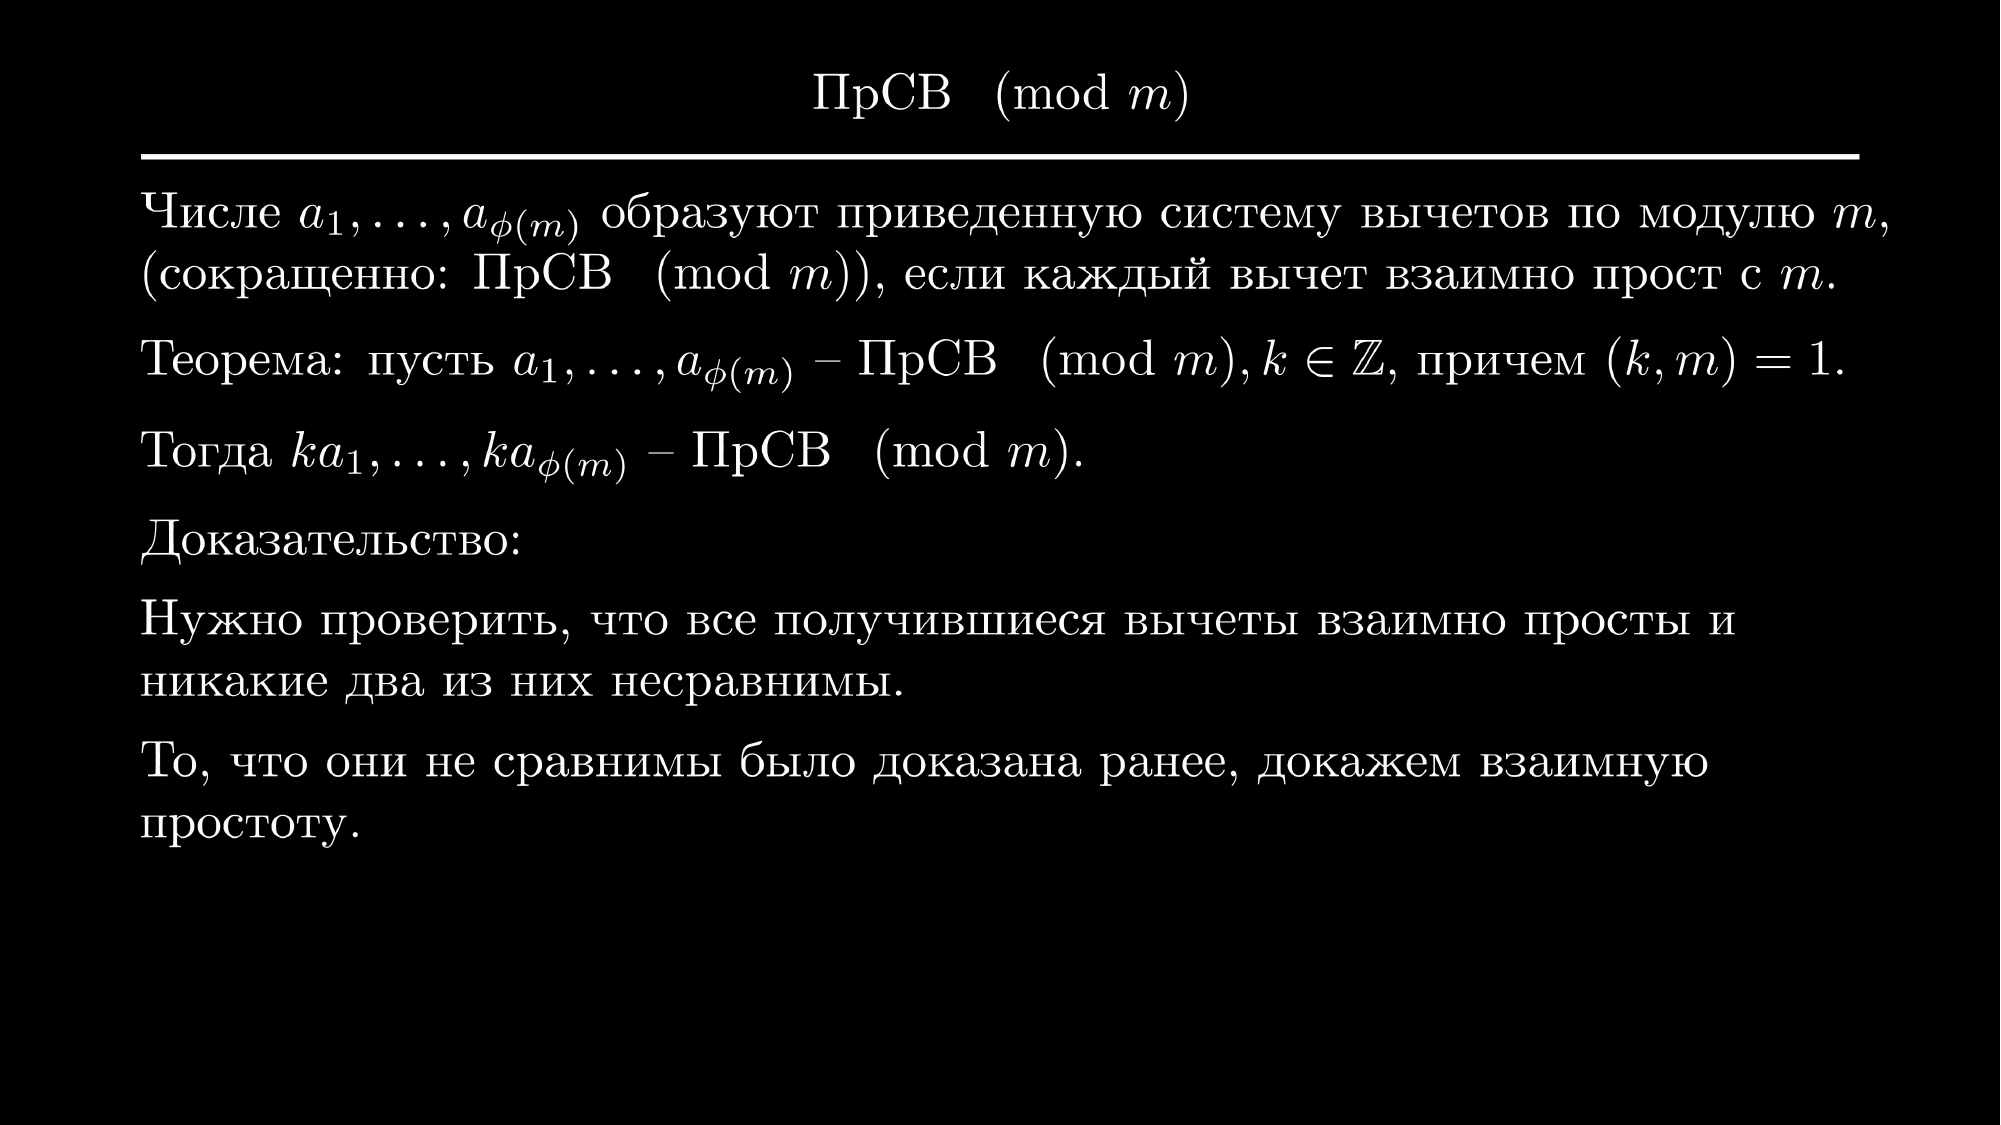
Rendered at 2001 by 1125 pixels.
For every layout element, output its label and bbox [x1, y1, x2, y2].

text_box [0, 0, 2000, 1125]
